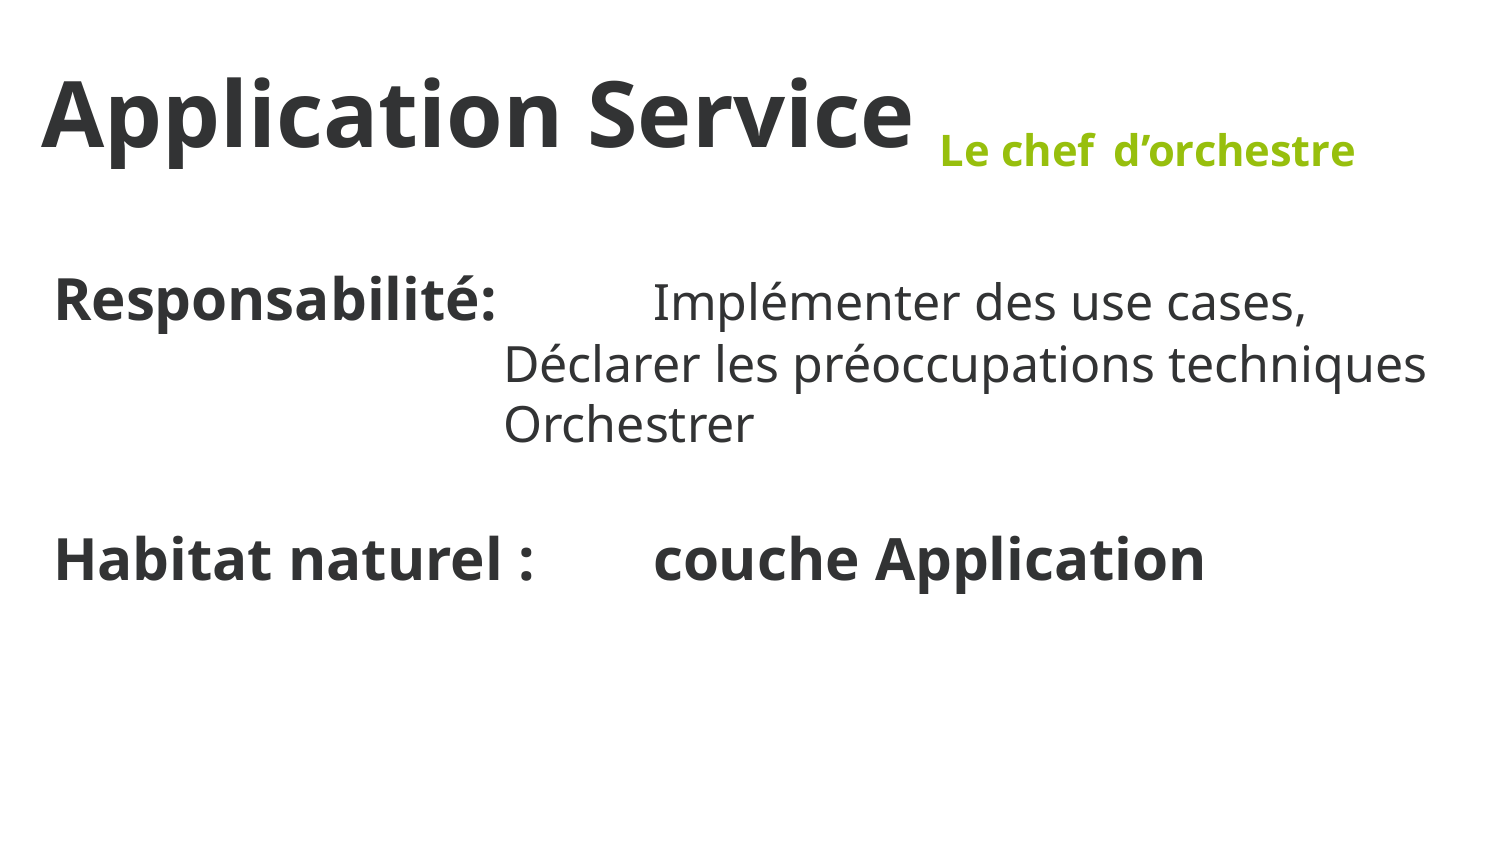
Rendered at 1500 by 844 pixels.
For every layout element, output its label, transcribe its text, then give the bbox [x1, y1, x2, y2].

text_box Responsabilité: Implémenter des use cases, Déclarer les préoccupations techniques Orchestrer Habitat naturel : couche Application [53, 262, 1500, 611]
title Application Service Le chef d’orchestre [41, 55, 1500, 186]
